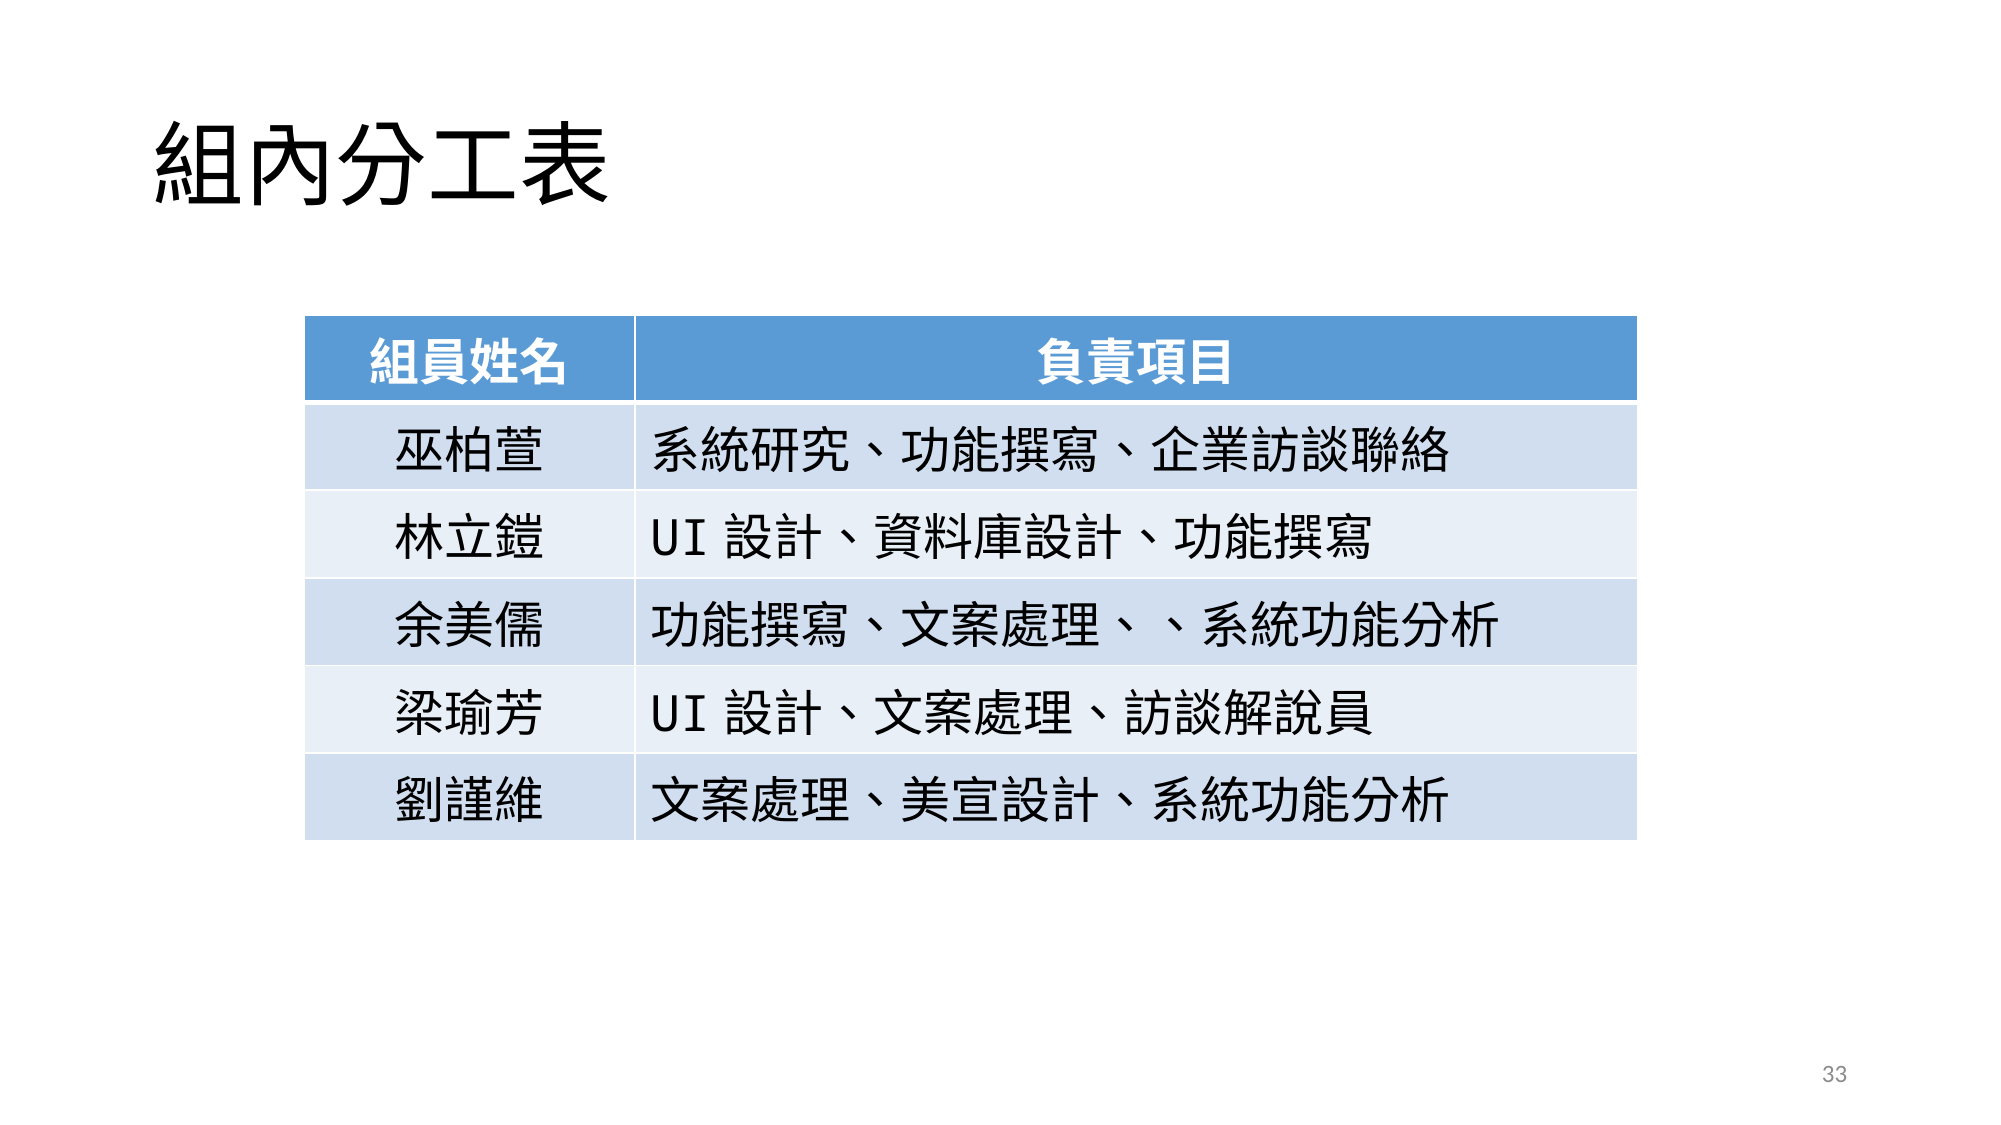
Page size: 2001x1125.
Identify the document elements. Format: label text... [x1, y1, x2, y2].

table_cell 林立鎧 [305, 491, 634, 577]
table_header 組員姓名 [305, 316, 634, 400]
title 組內分工表 [137, 59, 1863, 278]
table_cell 系統研究、功能撰寫、企業訪談聯絡 [636, 405, 1637, 489]
table_cell UI設計、文案處理、訪談解說員 [636, 666, 1637, 752]
slide_number 33 [1412, 1042, 1863, 1103]
table_cell 梁瑜芳 [305, 666, 634, 752]
table_cell UI設計、資料庫設計、功能撰寫 [636, 491, 1637, 577]
table_cell 劉謹維 [305, 754, 634, 840]
table_cell 余美儒 [305, 579, 634, 665]
table_cell 功能撰寫、文案處理、、系統功能分析 [636, 579, 1637, 665]
table_cell 文案處理、美宣設計、系統功能分析 [636, 754, 1637, 840]
table_cell 巫柏萱 [305, 405, 634, 489]
table_header 負責項目 [636, 316, 1637, 400]
